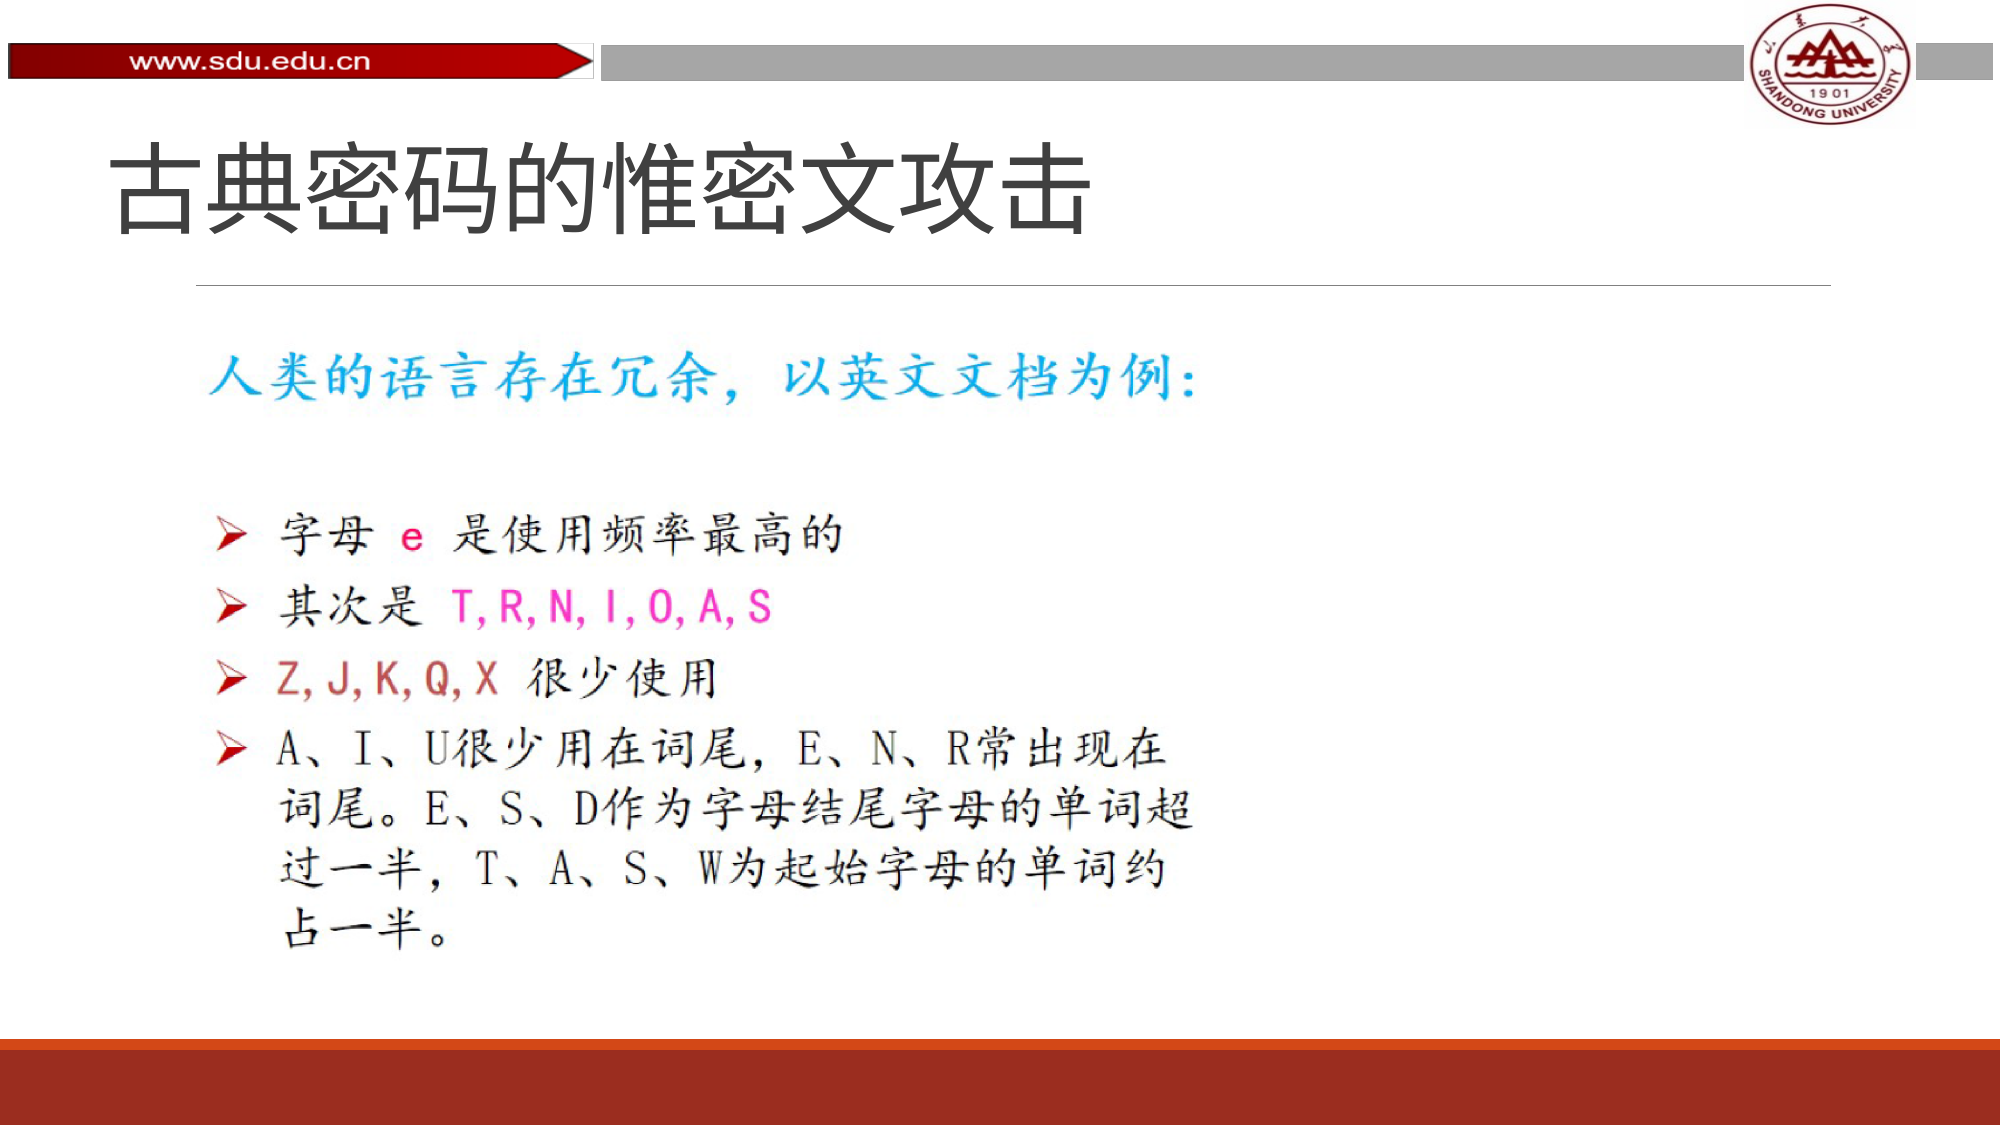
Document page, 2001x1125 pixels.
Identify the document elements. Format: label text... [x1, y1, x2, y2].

picture [8, 0, 1993, 102]
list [64, 302, 1258, 964]
title 古典密码的惟密文攻击 [90, 102, 1945, 255]
